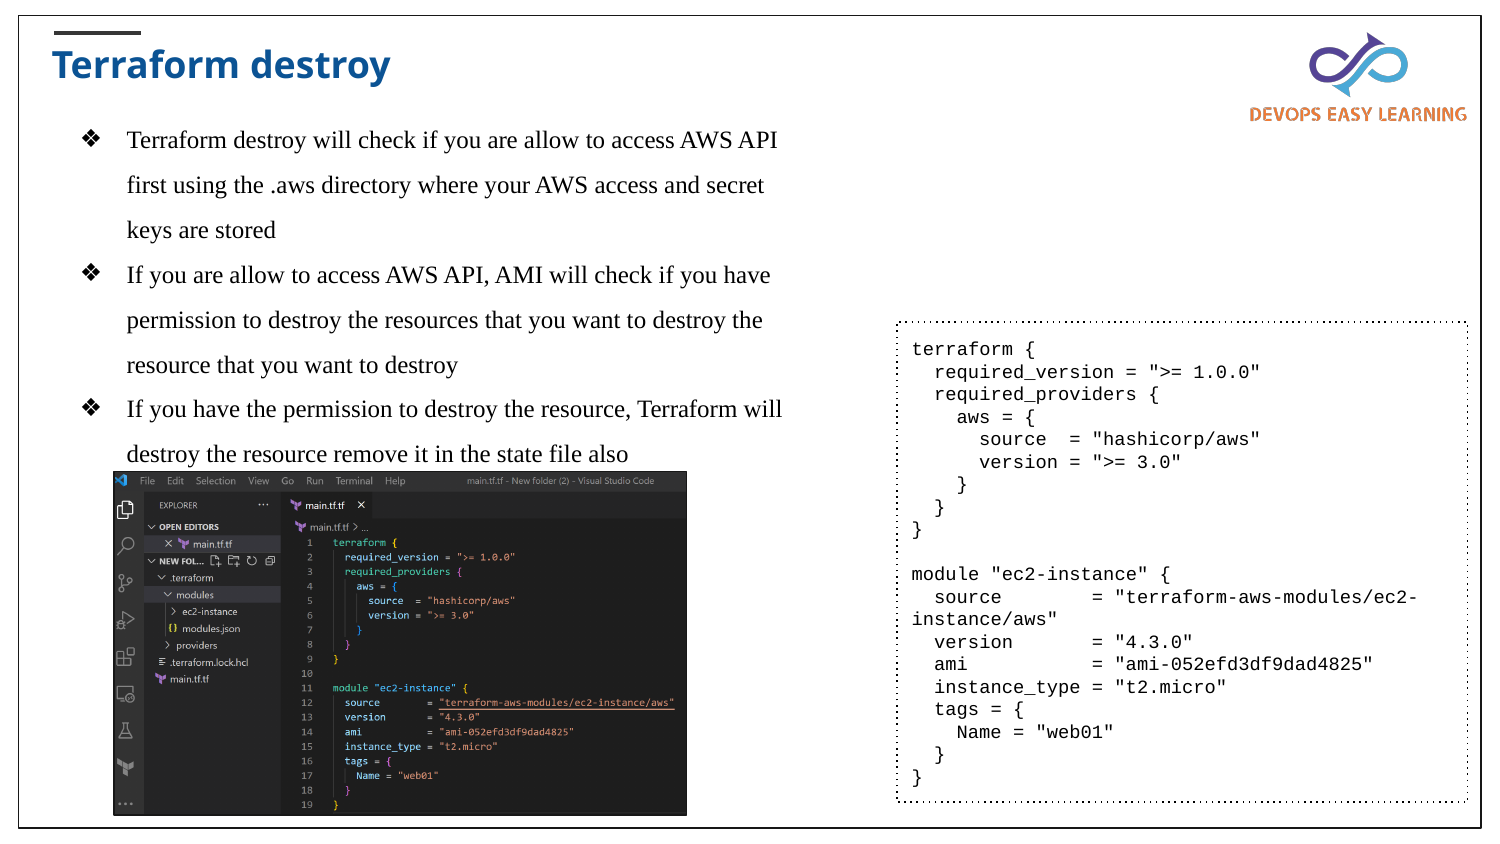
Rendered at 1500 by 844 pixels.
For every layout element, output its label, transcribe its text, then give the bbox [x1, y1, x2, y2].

picture [114, 471, 686, 815]
text_box Terraform destroy will check if you are allow to access AWS API first using the .aws directory where your AWS access and secret keys are stored If you are allow to access AWS API, AMI will check if you have permission to destroy the resources that you want to destroy the resource that you want to destroy If you have the permission to destroy the resource, Terraform will destroy the resource remove it in the state file also [36, 93, 809, 483]
text_box [18, 15, 1482, 829]
text_box Terraform destroy [36, 33, 1220, 94]
picture [1240, 21, 1477, 141]
text_box terraform { required_version = ">= 1.0.0" required_providers { aws = { source = "hashicorp/aws" version = ">= 3.0" } } } module "ec2-instance" { source = "terraform-aws-modules/ec2-instance/aws" version = "4.3.0" ami = "ami-052efd3df9dad4825" instance_type = "t2.micro" tags = { Name = "web01" } } [896, 322, 1468, 803]
